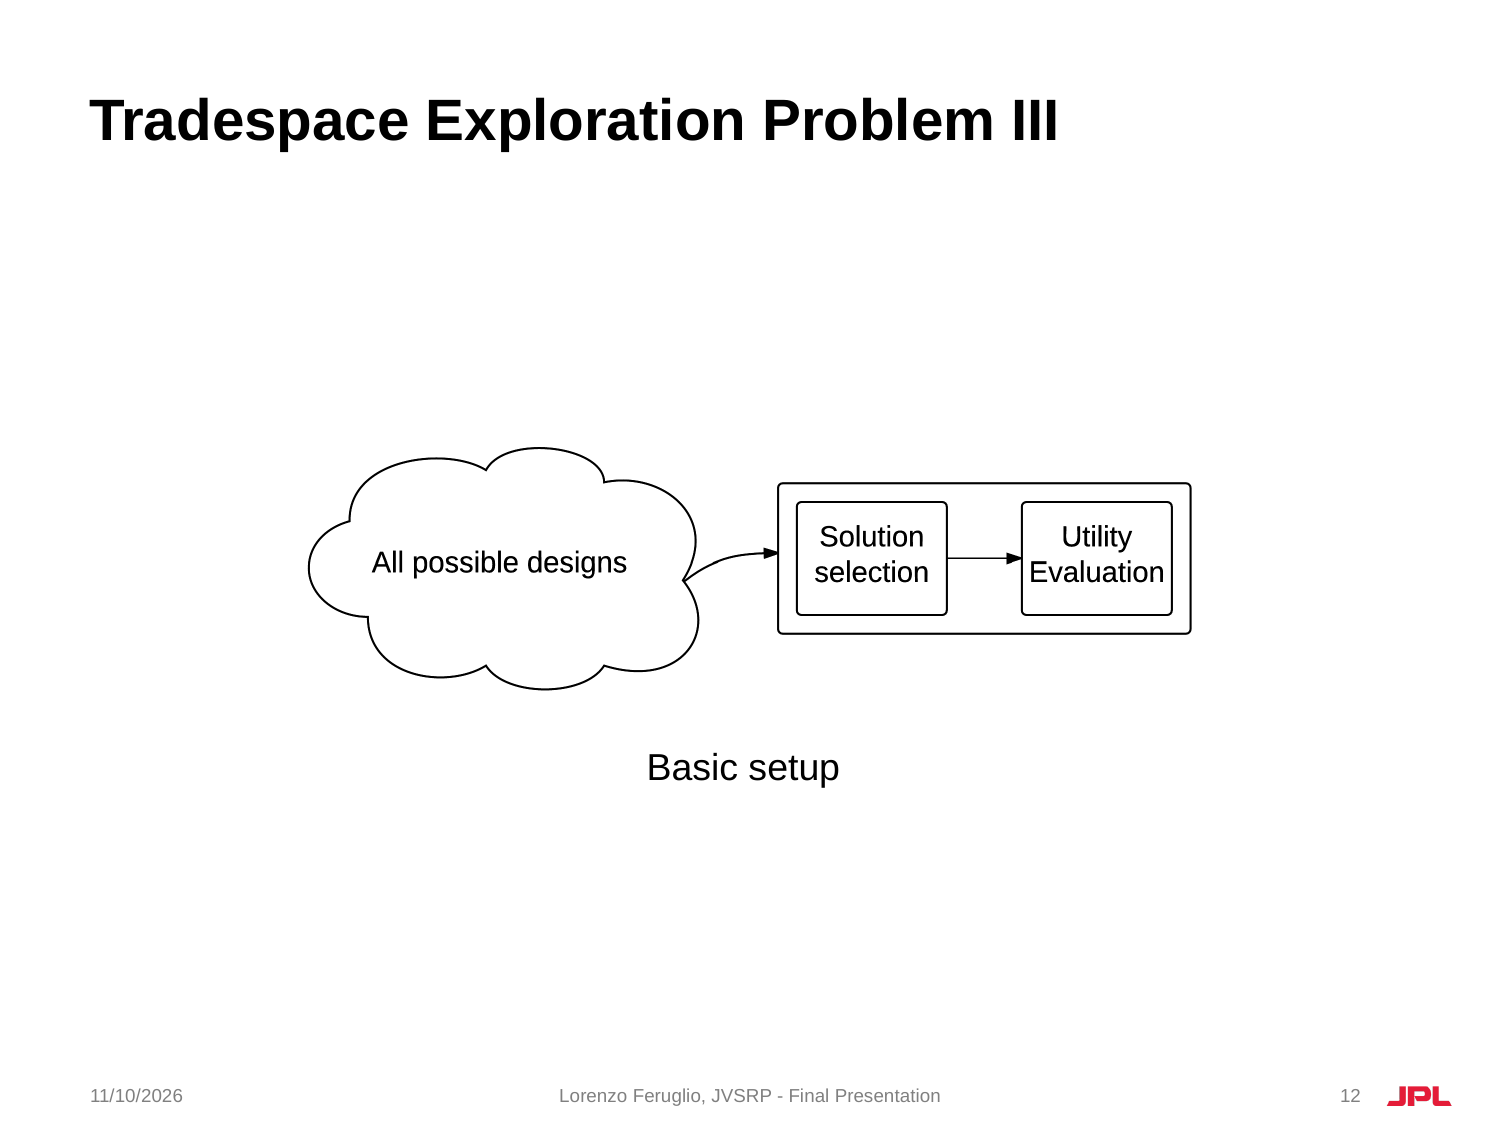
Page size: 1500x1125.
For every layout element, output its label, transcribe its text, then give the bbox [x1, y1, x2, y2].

picture [254, 388, 1246, 737]
list Basic setup [631, 745, 868, 821]
title Tradespace Exploration Problem III [74, 74, 1425, 146]
slide_number 12 [1200, 1065, 1376, 1125]
footer Lorenzo Feruglio, JVSRP - Final Presentation [300, 1065, 1200, 1125]
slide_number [75, 1065, 300, 1125]
